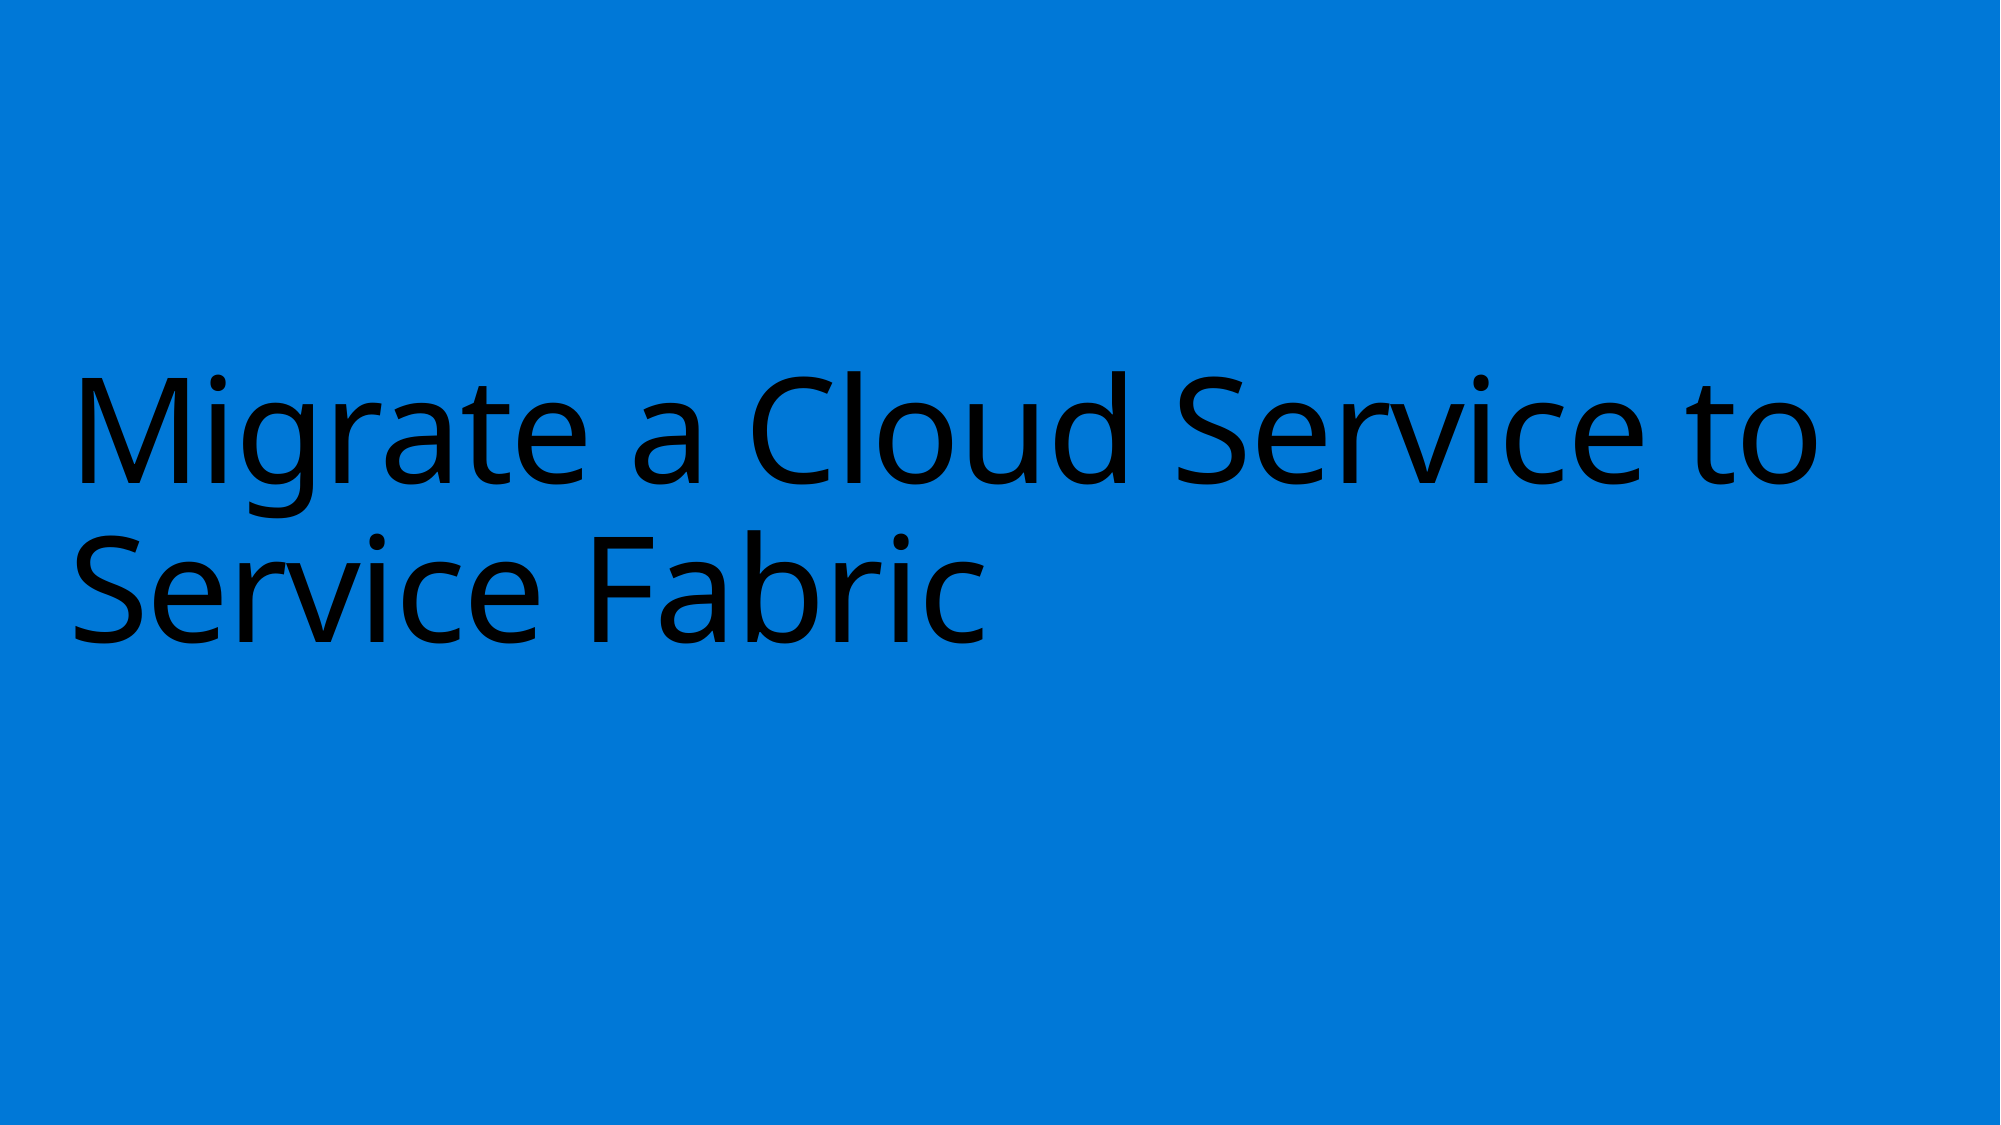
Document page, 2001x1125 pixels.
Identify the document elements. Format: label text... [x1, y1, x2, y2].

title Migrate a Cloud Service to Service Fabric [44, 341, 1956, 693]
